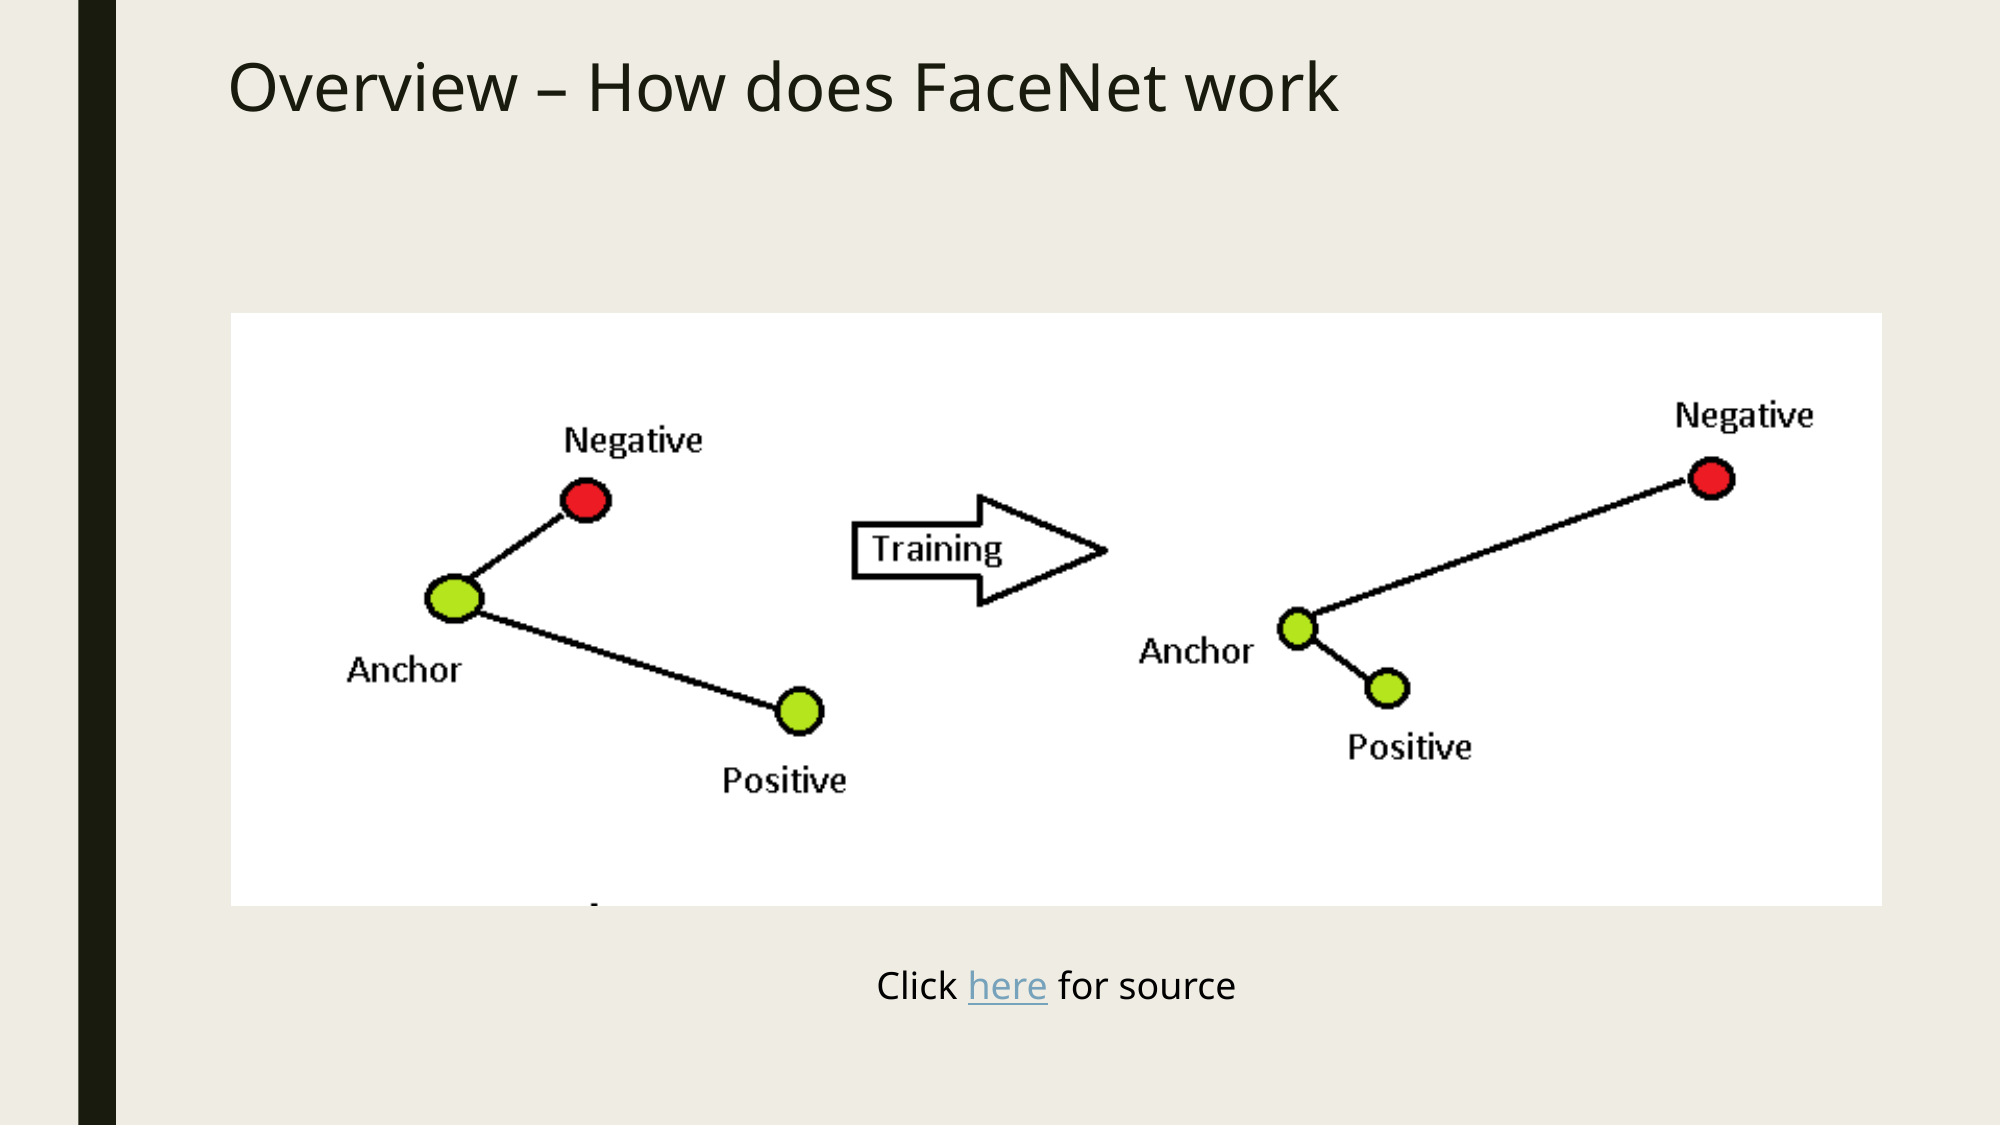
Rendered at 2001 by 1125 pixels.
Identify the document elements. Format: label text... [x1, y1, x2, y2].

text_box Click here for source [861, 954, 1252, 1021]
title Overview – How does FaceNet work [212, 46, 1788, 144]
picture [231, 313, 1882, 906]
